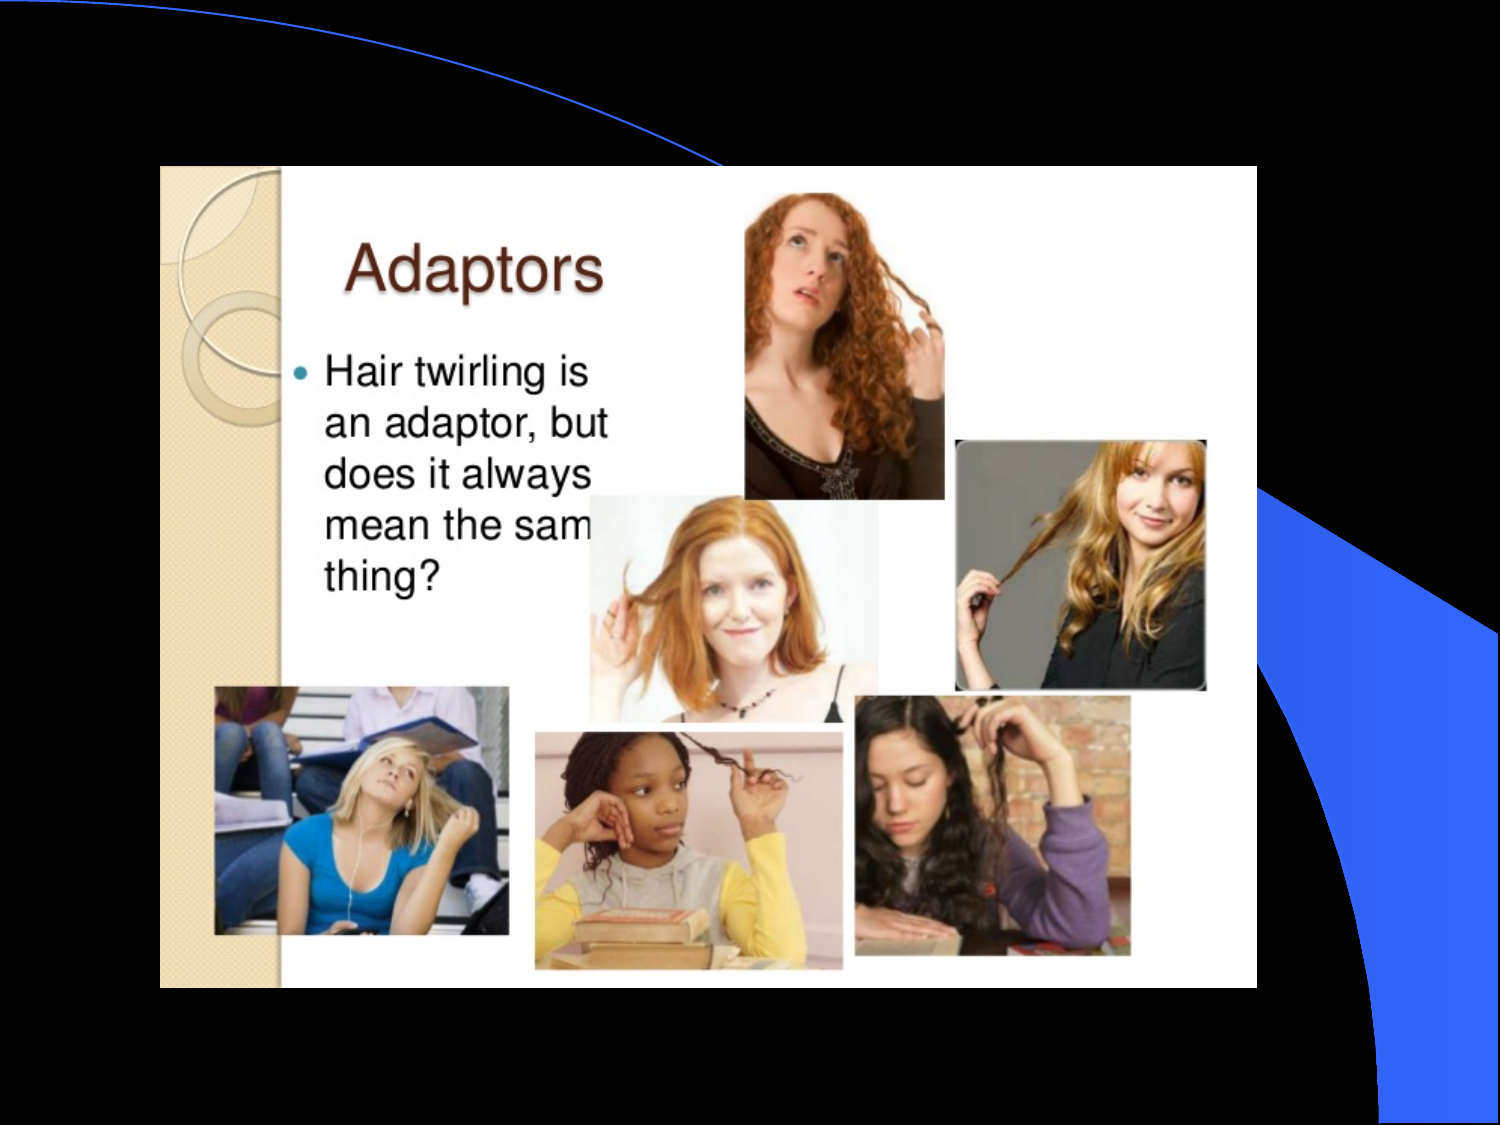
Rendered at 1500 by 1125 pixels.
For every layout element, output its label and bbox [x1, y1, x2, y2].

picture [160, 165, 1257, 989]
